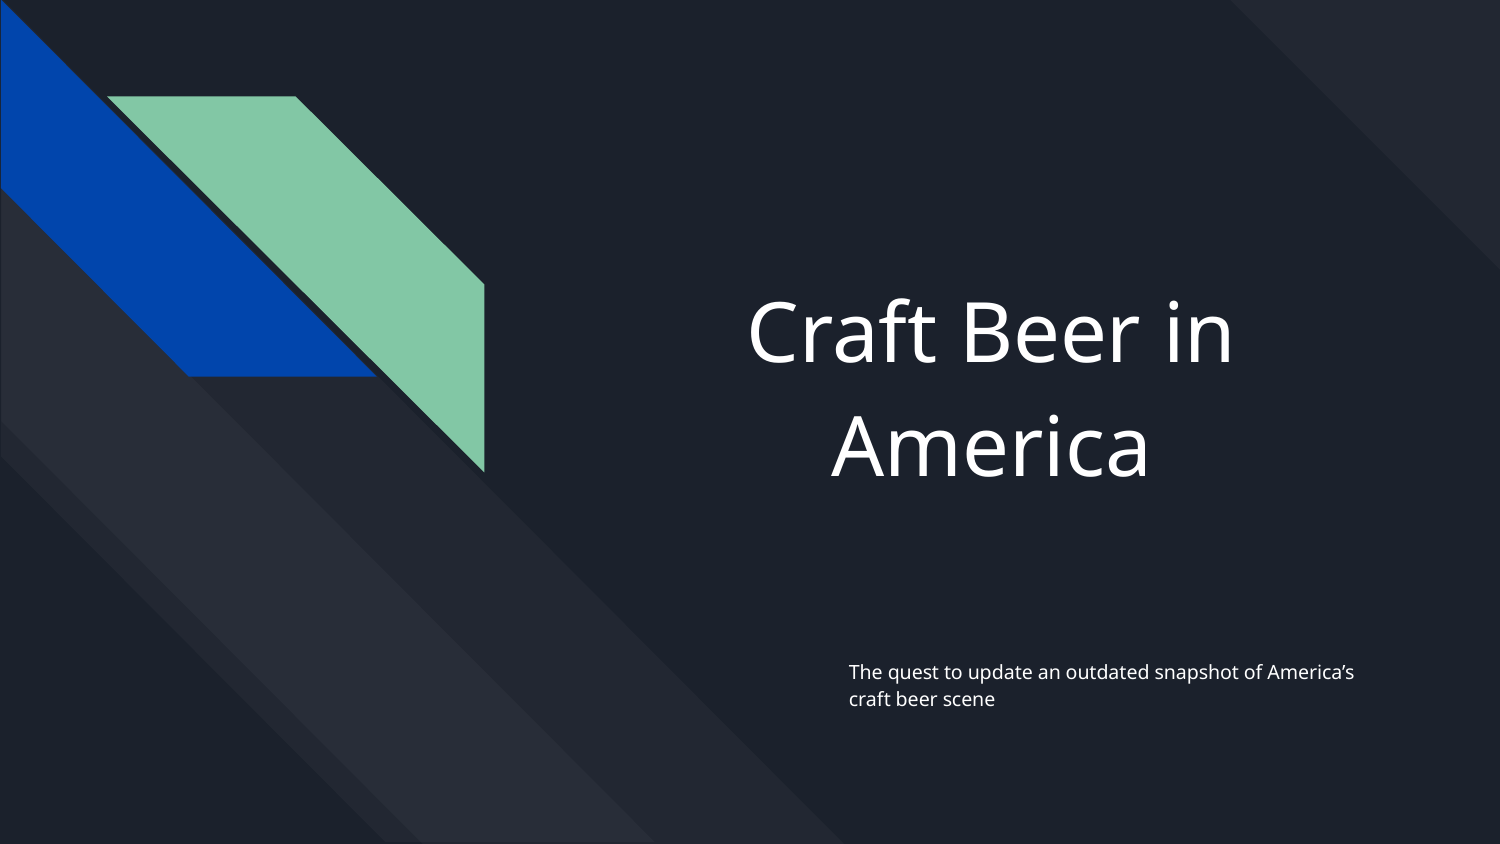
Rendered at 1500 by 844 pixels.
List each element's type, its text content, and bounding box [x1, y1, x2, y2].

subtitle The quest to update an outdated snapshot of America’s craft beer scene [833, 643, 1404, 727]
title Craft Beer in America [580, 258, 1404, 518]
